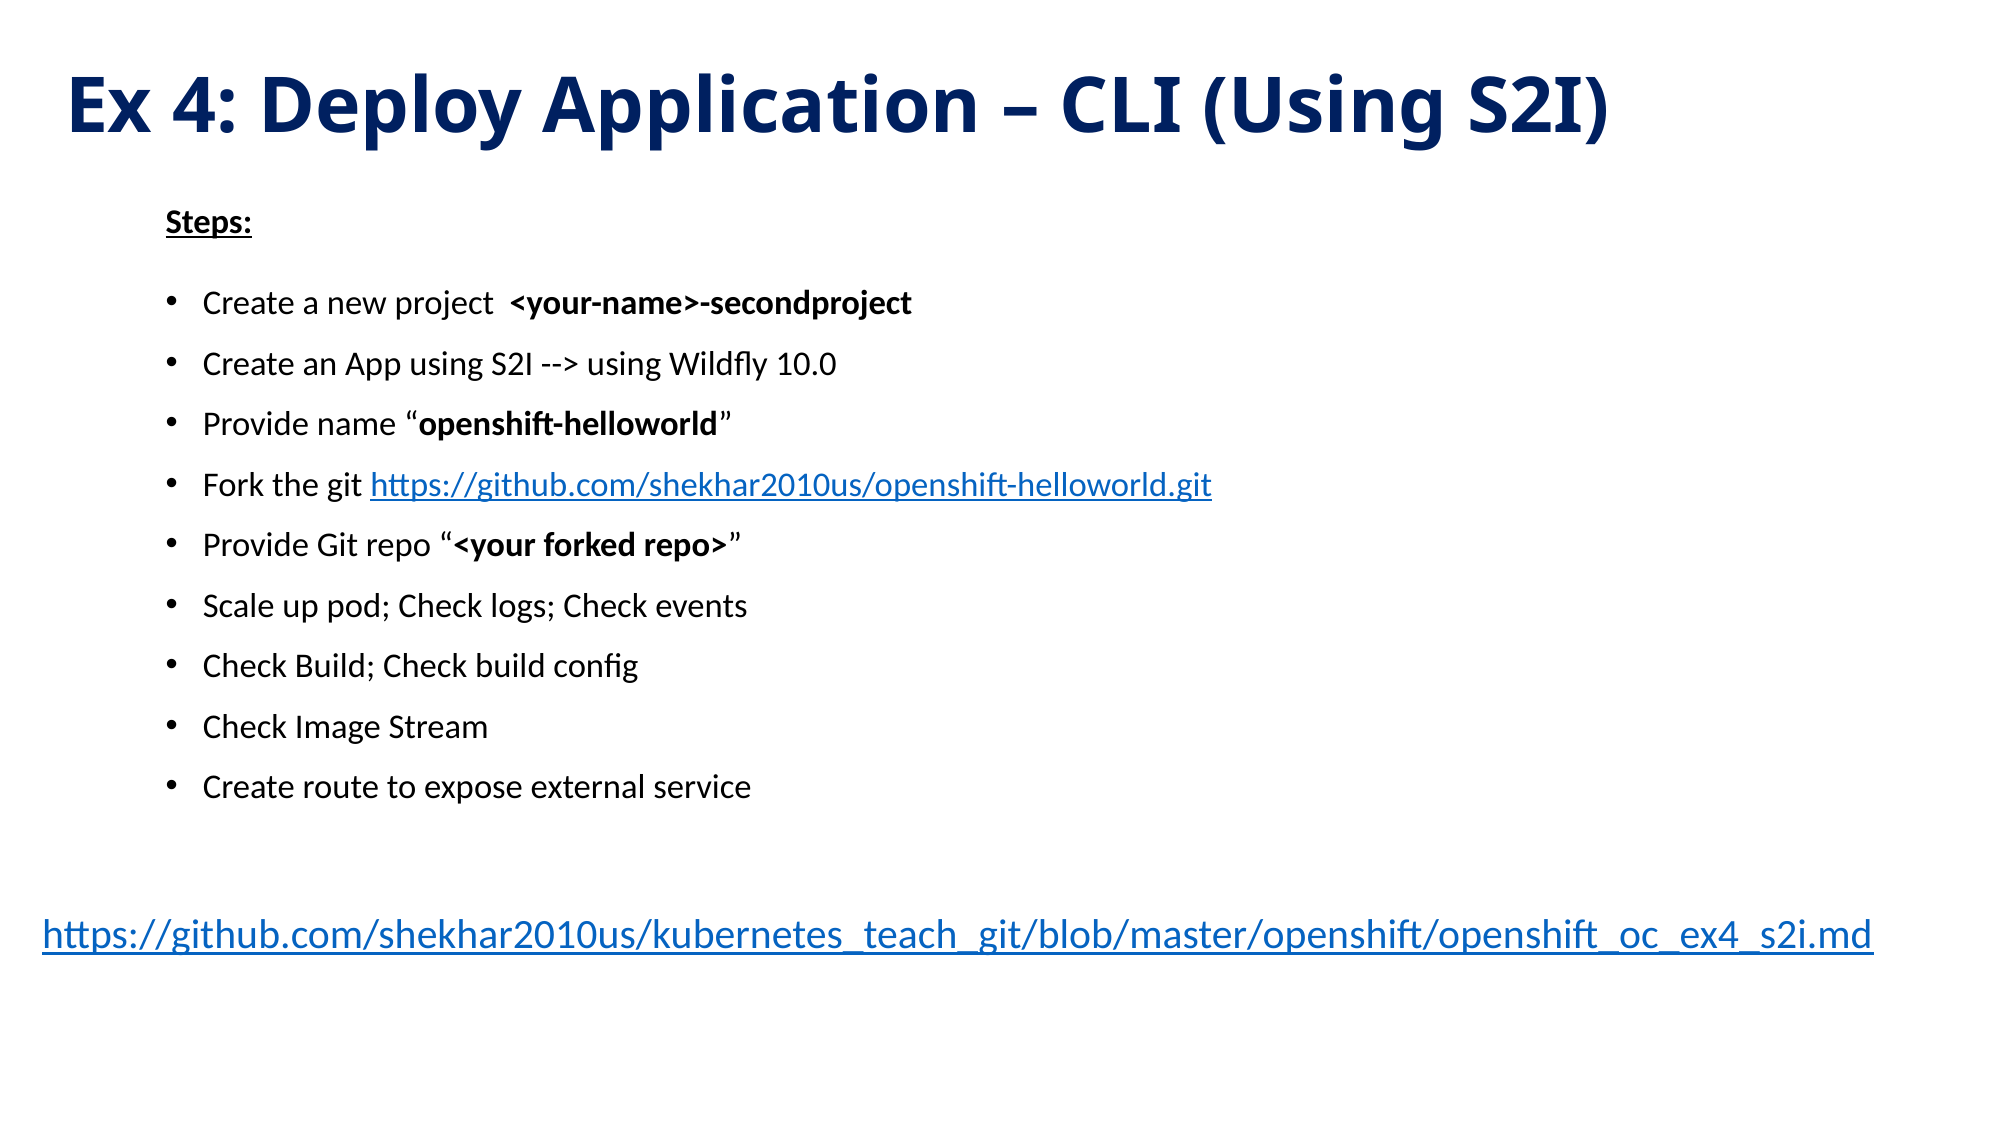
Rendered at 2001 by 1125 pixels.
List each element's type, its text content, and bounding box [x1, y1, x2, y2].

list Steps: Create a new project <your-name>-secondproject Create an App using S2I --> using Wildfly 10.0 Provide name “openshift-helloworld” Fork the git https://github.com/shekhar2010us/openshift-helloworld.git Provide Git repo “<your forked repo>” Scale up pod; Check logs; Check events Check Build; Check build config Check Image Stream Create route to expose external service [150, 191, 1823, 814]
text_box https://github.com/shekhar2010us/kubernetes_teach_git/blob/master/openshift/openshift_oc_ex4_s2i.md [27, 899, 1973, 965]
text_box Ex 4: Deploy Application – CLI (Using S2I) [49, 23, 1775, 192]
